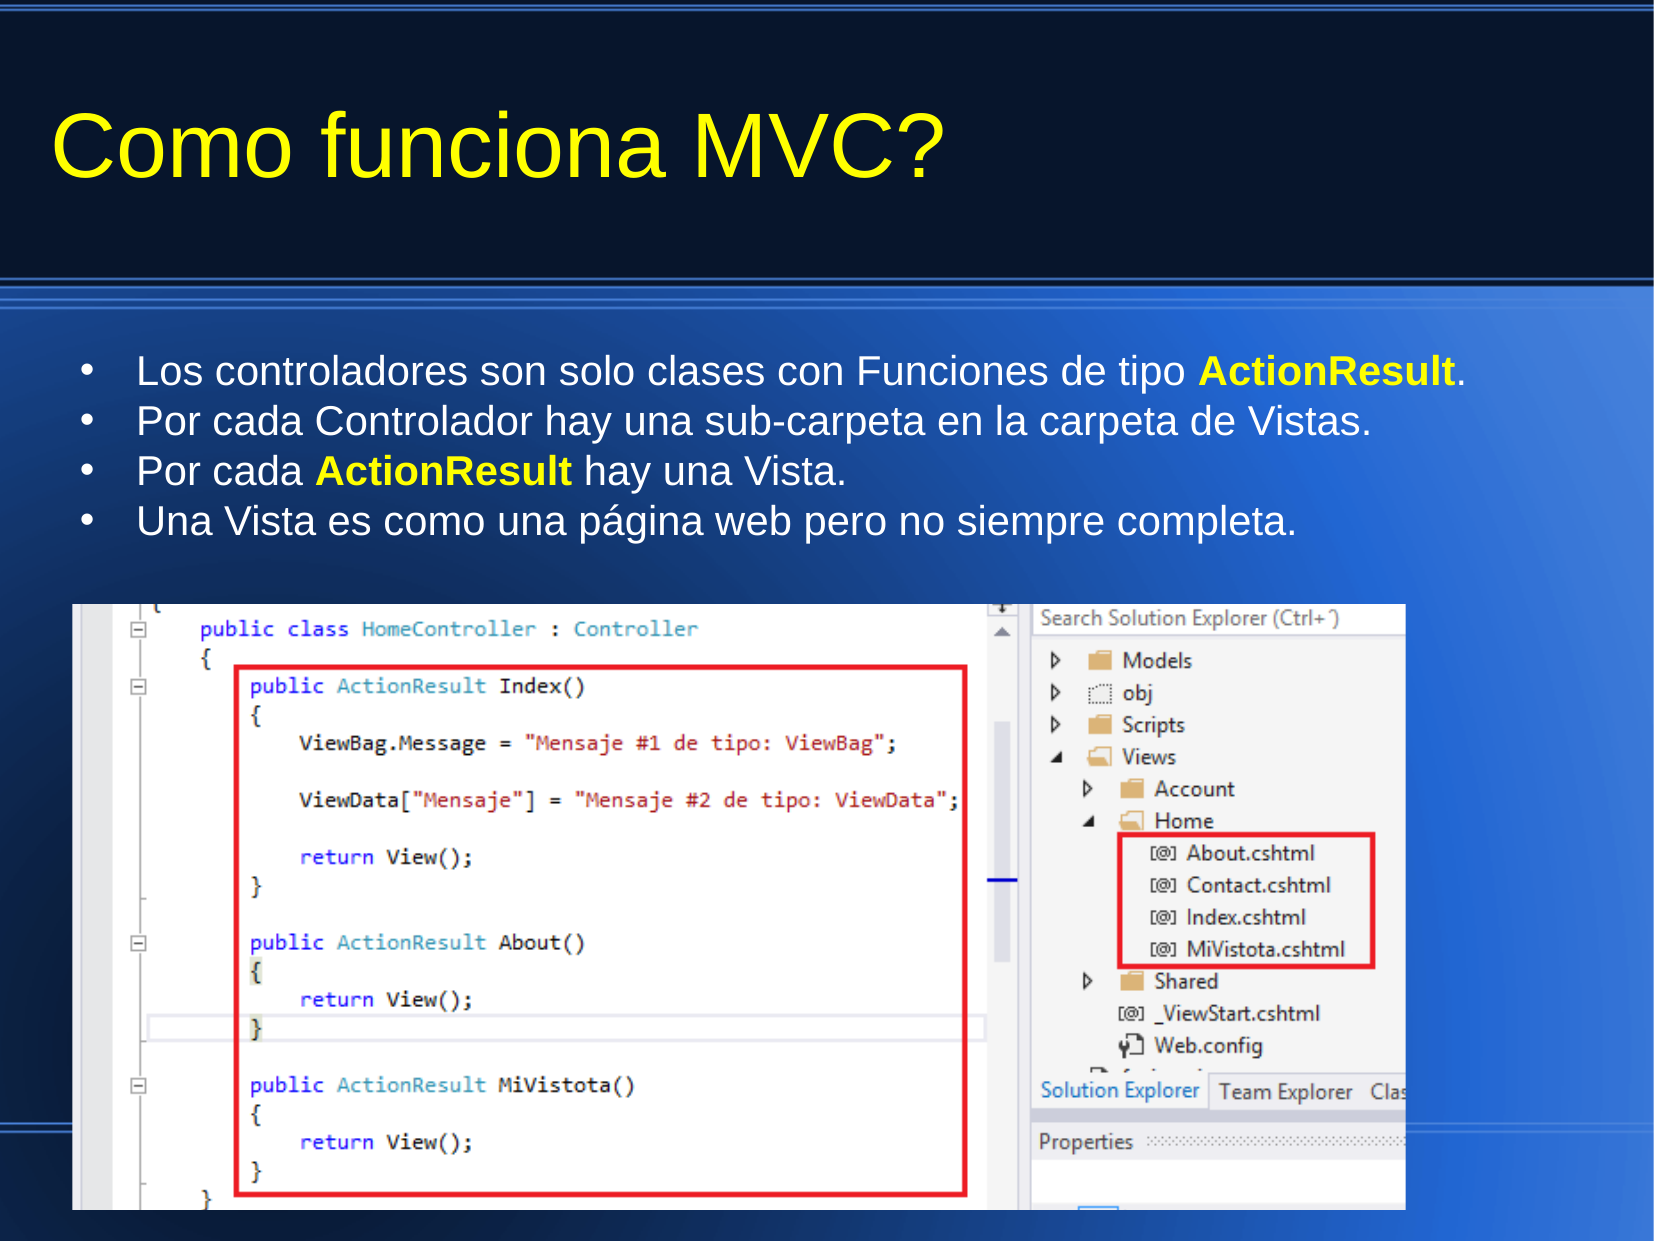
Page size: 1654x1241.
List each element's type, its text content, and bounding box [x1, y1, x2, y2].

text_box Como funciona MVC? [35, 88, 1607, 206]
picture [0, 0, 1654, 1241]
text_box Los controladores son solo clases con Funciones de tipo ActionResult. Por cada Controlador hay una sub-carpeta en la carpeta de Vistas. Por cada ActionResult hay una Vista. Una Vista es como una página web pero no siempre completa. [65, 336, 1577, 602]
